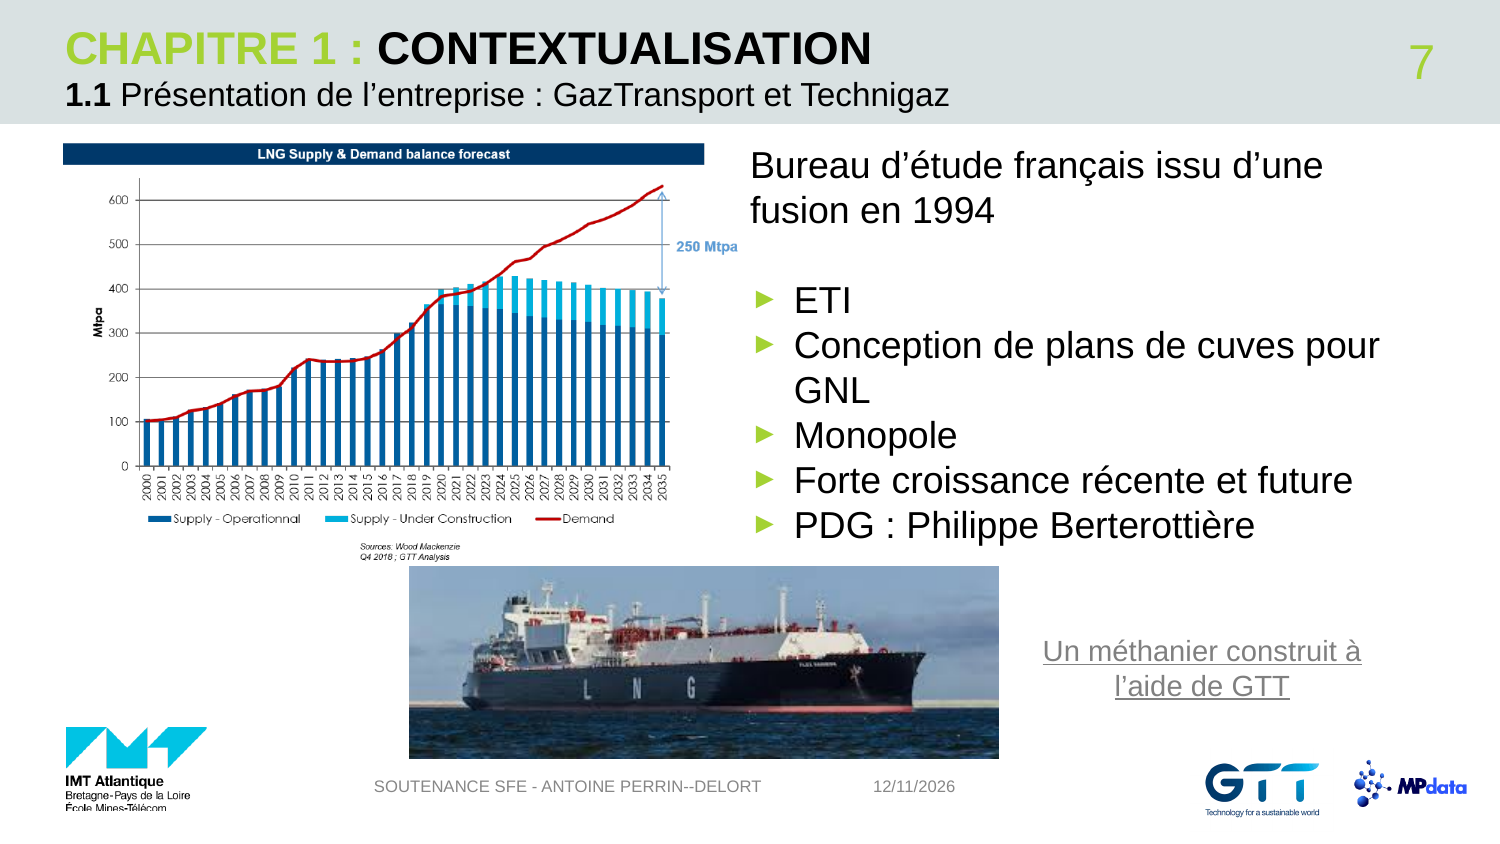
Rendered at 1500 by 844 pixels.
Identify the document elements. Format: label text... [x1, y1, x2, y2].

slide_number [873, 748, 1189, 797]
picture [1190, 744, 1496, 832]
picture [62, 141, 999, 759]
list Bureau d’étude français issu d’une fusion en 1994 ETI Conception de plans de cuves pour GNL Monopole Forte croissance récente et future PDG : Philippe Berterottière [750, 141, 1387, 683]
title CHAPITRE 1 : contextualisation [64, 0, 1252, 72]
list 1.1 Présentation de l’entreprise : GazTransport et Technigaz [64, 72, 1251, 118]
text_box Un méthanier construit à l’aide de GTT [1007, 625, 1397, 710]
footer Soutenance SFE - Antoine PERRIN--DELORT [373, 748, 809, 797]
slide_number 7 [1251, 35, 1437, 85]
